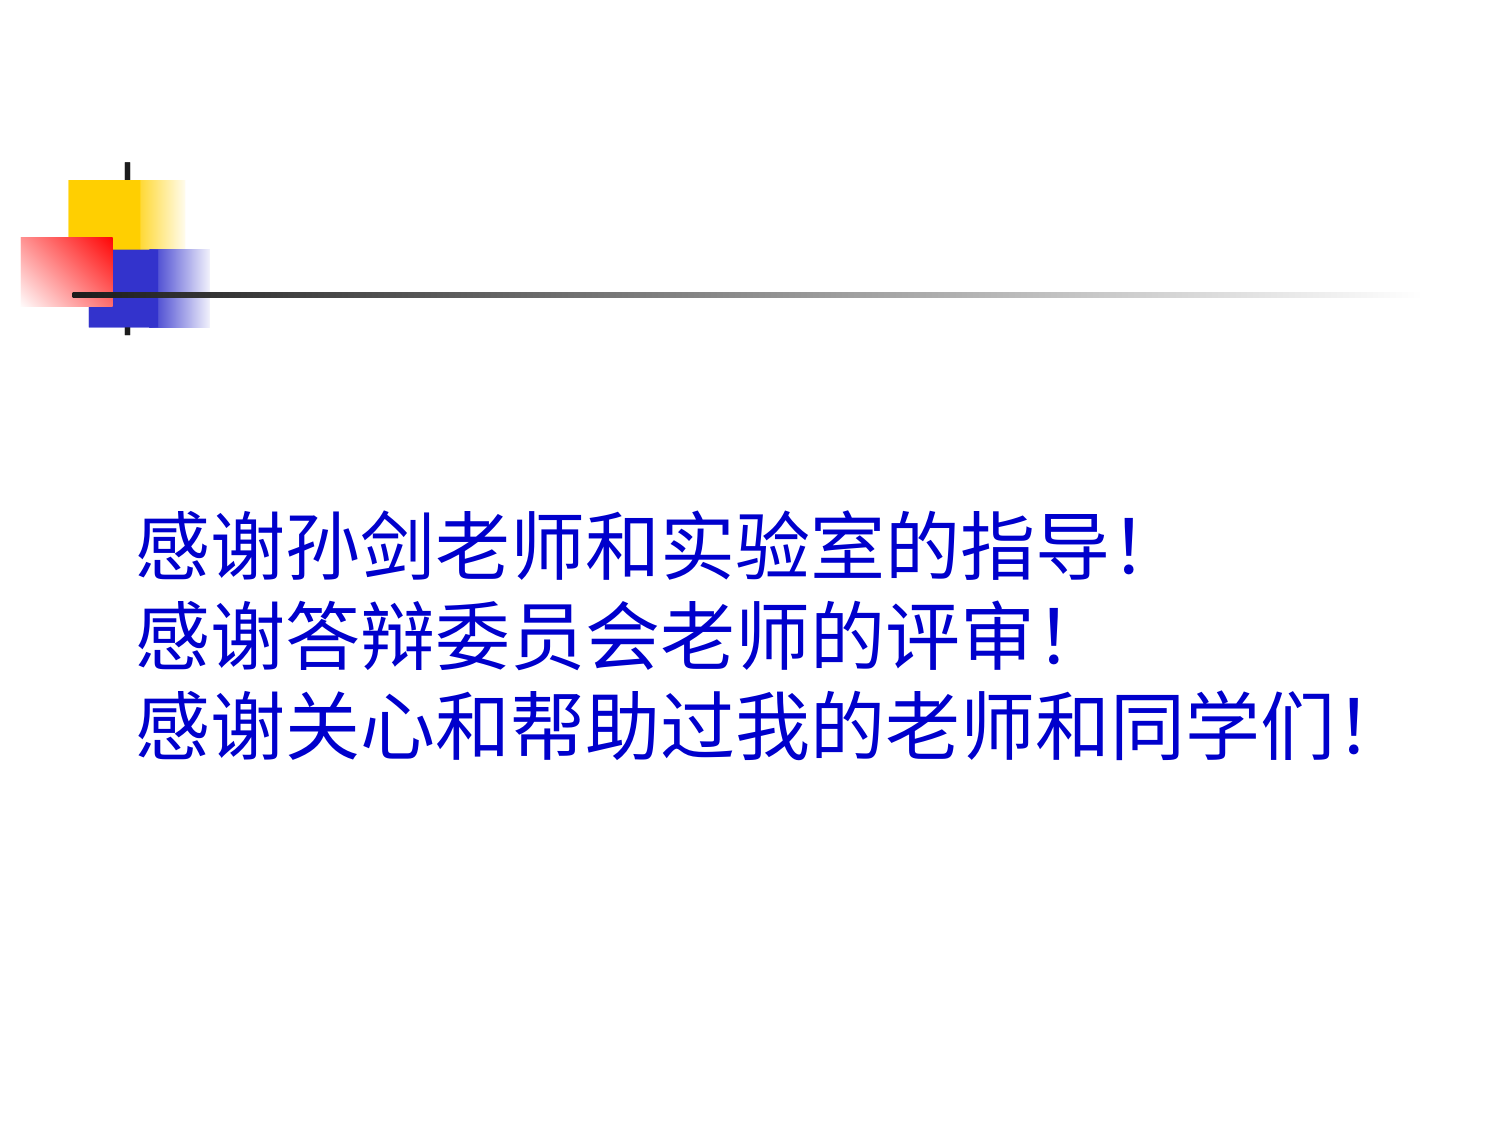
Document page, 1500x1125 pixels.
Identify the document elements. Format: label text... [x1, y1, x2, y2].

text_box 感谢孙剑老师和实验室的指导！ 感谢答辩委员会老师的评审！ 感谢关心和帮助过我的老师和同学们！ [121, 491, 1437, 777]
